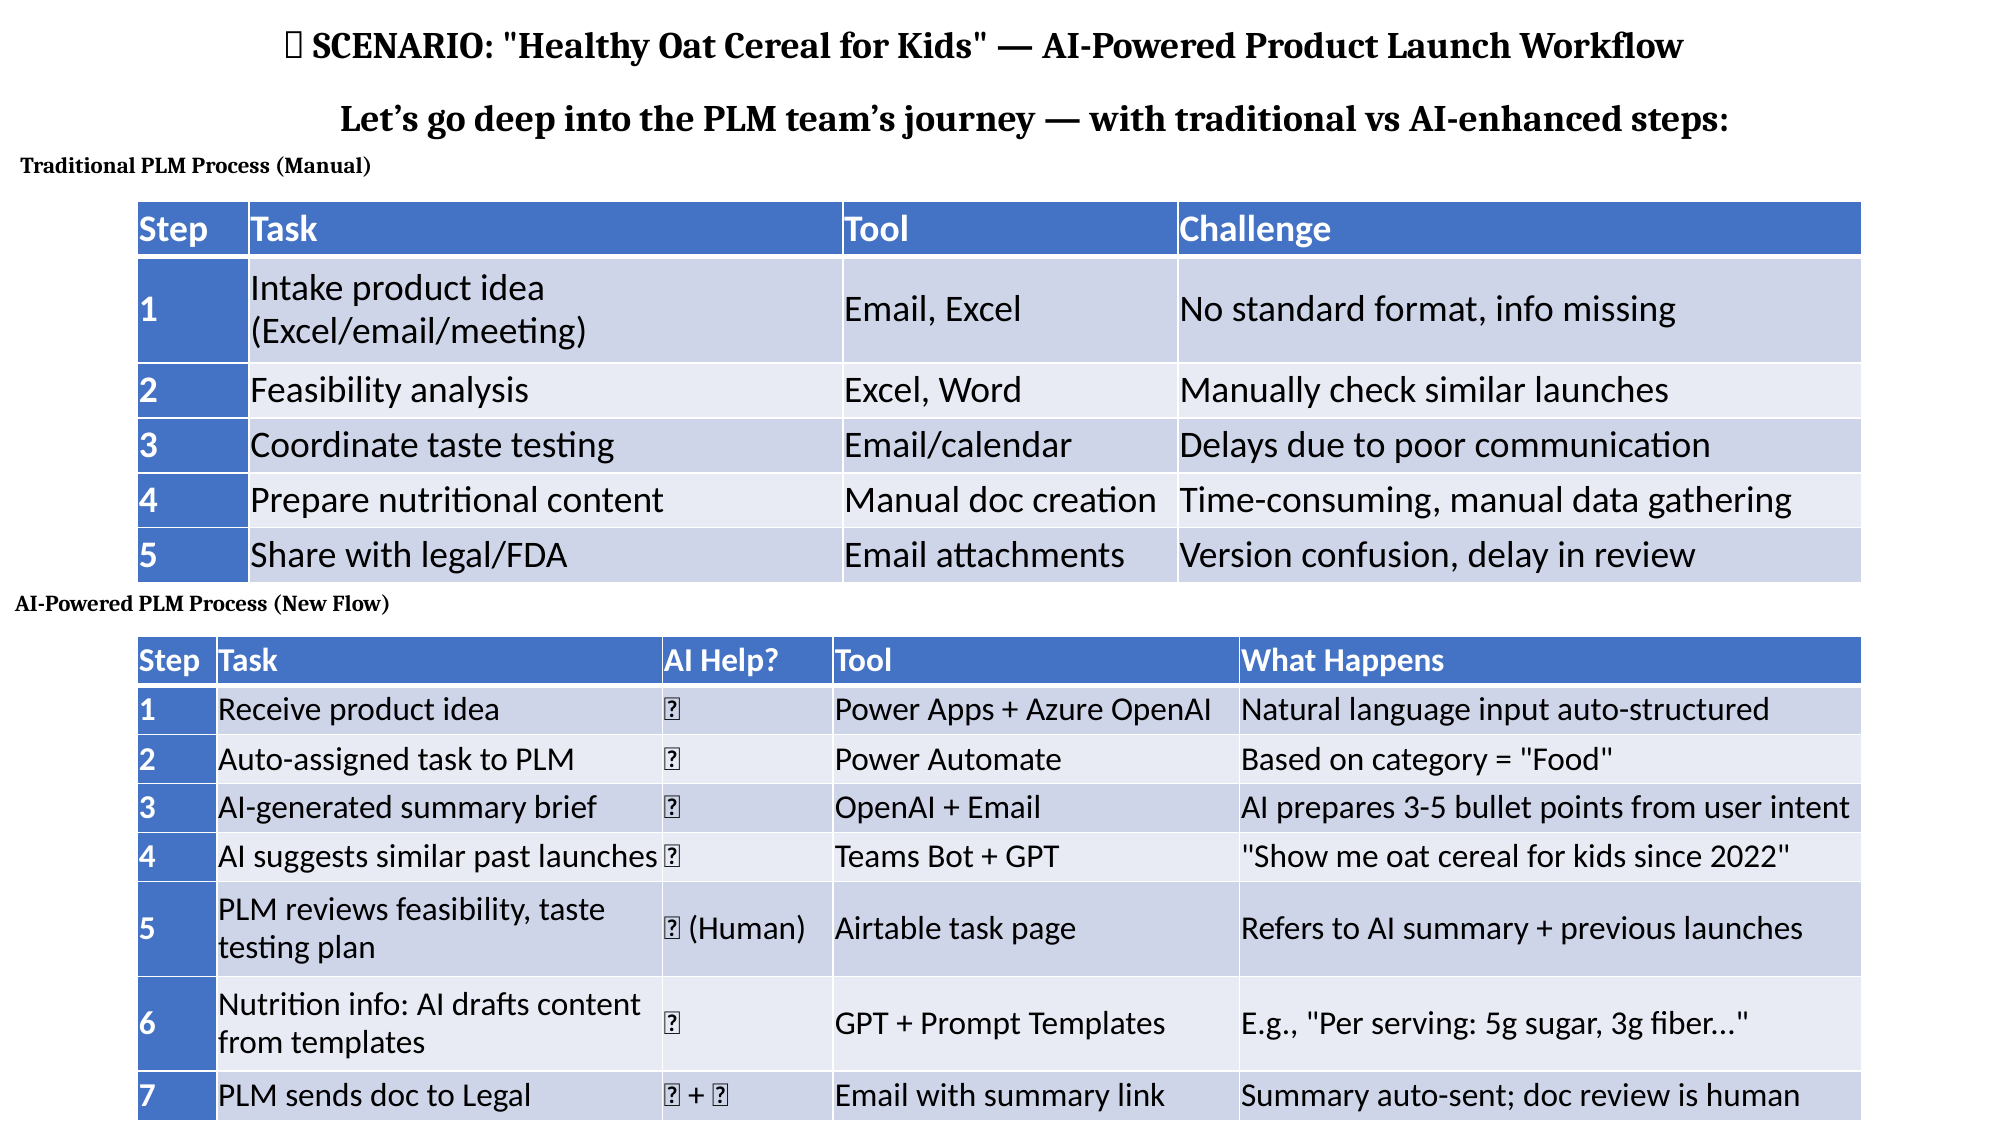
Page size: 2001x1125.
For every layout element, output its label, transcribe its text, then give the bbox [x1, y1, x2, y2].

table_cell PLM sends doc to Legal [218, 1072, 662, 1120]
table_cell ✅ [663, 833, 832, 881]
table_cell Share with legal/FDA [250, 528, 842, 577]
table_cell 2 [138, 735, 216, 783]
table_cell Manual doc creation [844, 474, 1177, 527]
table_cell 4 [138, 833, 216, 881]
table_cell Email/calendar [844, 419, 1177, 472]
table_cell Time-consuming, manual data gathering [1179, 474, 1861, 527]
table_cell Excel, Word [844, 364, 1177, 417]
table_cell No standard format, info missing [1179, 259, 1861, 362]
table_cell Receive product idea [218, 688, 662, 734]
table_cell Email with summary link [834, 1072, 1239, 1120]
table_cell 6 [138, 977, 216, 1070]
table_cell 5 [138, 528, 248, 577]
table_cell AI-generated summary brief [218, 784, 662, 832]
table_cell ✅ [663, 977, 832, 1070]
table_cell ✅ [663, 688, 832, 734]
text_box 🧩 SCENARIO: "Healthy Oat Cereal for Kids" — AI-Powered Product Launch Workflow Let’s go deep into the PLM team’s journey — with traditional vs AI-enhanced steps: [267, 6, 2000, 146]
table_header Tool [834, 637, 1239, 683]
table_cell Teams Bot + GPT [834, 833, 1239, 881]
table_cell ✅ [663, 784, 832, 832]
table_header AI Help? [663, 637, 832, 683]
table_cell Airtable task page [834, 882, 1239, 976]
table_cell OpenAI + Email [834, 784, 1239, 832]
table_cell Prepare nutritional content [250, 474, 842, 527]
text_box Traditional PLM Process (Manual) [5, 143, 388, 199]
table_header What Happens [1240, 637, 1861, 683]
table_cell Email, Excel [844, 259, 1177, 362]
table_header Tool [844, 202, 1177, 254]
table_cell AI suggests similar past launches [218, 833, 662, 881]
table_cell Manually check similar launches [1179, 364, 1861, 417]
table_cell Power Apps + Azure OpenAI [834, 688, 1239, 734]
table_cell PLM reviews feasibility, taste testing plan [218, 882, 662, 976]
table_cell Intake product idea (Excel/email/meeting) [250, 259, 842, 362]
table_cell Coordinate taste testing [250, 419, 842, 472]
table_cell 2 [138, 364, 248, 417]
table_cell 4 [138, 474, 248, 527]
table_cell 5 [138, 882, 216, 976]
table_cell "Show me oat cereal for kids since 2022" [1240, 833, 1861, 881]
table_cell 1 [138, 259, 248, 362]
table_cell ❌ (Human) [663, 882, 832, 976]
table_cell 1 [138, 688, 216, 734]
table_header Task [218, 637, 662, 683]
table_header Step [138, 637, 216, 683]
table_header Challenge [1179, 202, 1861, 254]
table_cell Nutrition info: AI drafts content from templates [218, 977, 662, 1070]
table_cell 3 [138, 419, 248, 472]
table_cell Power Automate [834, 735, 1239, 783]
table_header Step [138, 202, 248, 254]
table_cell Natural language input auto-structured [1240, 688, 1861, 734]
table_cell ✅ [663, 735, 832, 783]
table_cell ✅ + ❌ [663, 1072, 832, 1120]
table_cell Feasibility analysis [250, 364, 842, 417]
table_cell 7 [138, 1072, 216, 1120]
text_box AI-Powered PLM Process (New Flow) [0, 577, 1059, 624]
table_cell AI prepares 3-5 bullet points from user intent [1240, 784, 1861, 832]
table_cell Summary auto-sent; doc review is human [1240, 1072, 1861, 1120]
table_cell Email attachments [844, 528, 1177, 582]
table_cell GPT + Prompt Templates [834, 977, 1239, 1070]
table_cell Refers to AI summary + previous launches [1240, 882, 1861, 976]
table_cell Delays due to poor communication [1179, 419, 1861, 472]
table_cell Based on category = "Food" [1240, 735, 1861, 783]
table_cell Auto-assigned task to PLM [218, 735, 662, 783]
table_header Task [250, 202, 842, 254]
table_cell 3 [138, 784, 216, 832]
table_cell Version confusion, delay in review [1179, 528, 1861, 582]
table_cell E.g., "Per serving: 5g sugar, 3g fiber..." [1240, 977, 1861, 1070]
